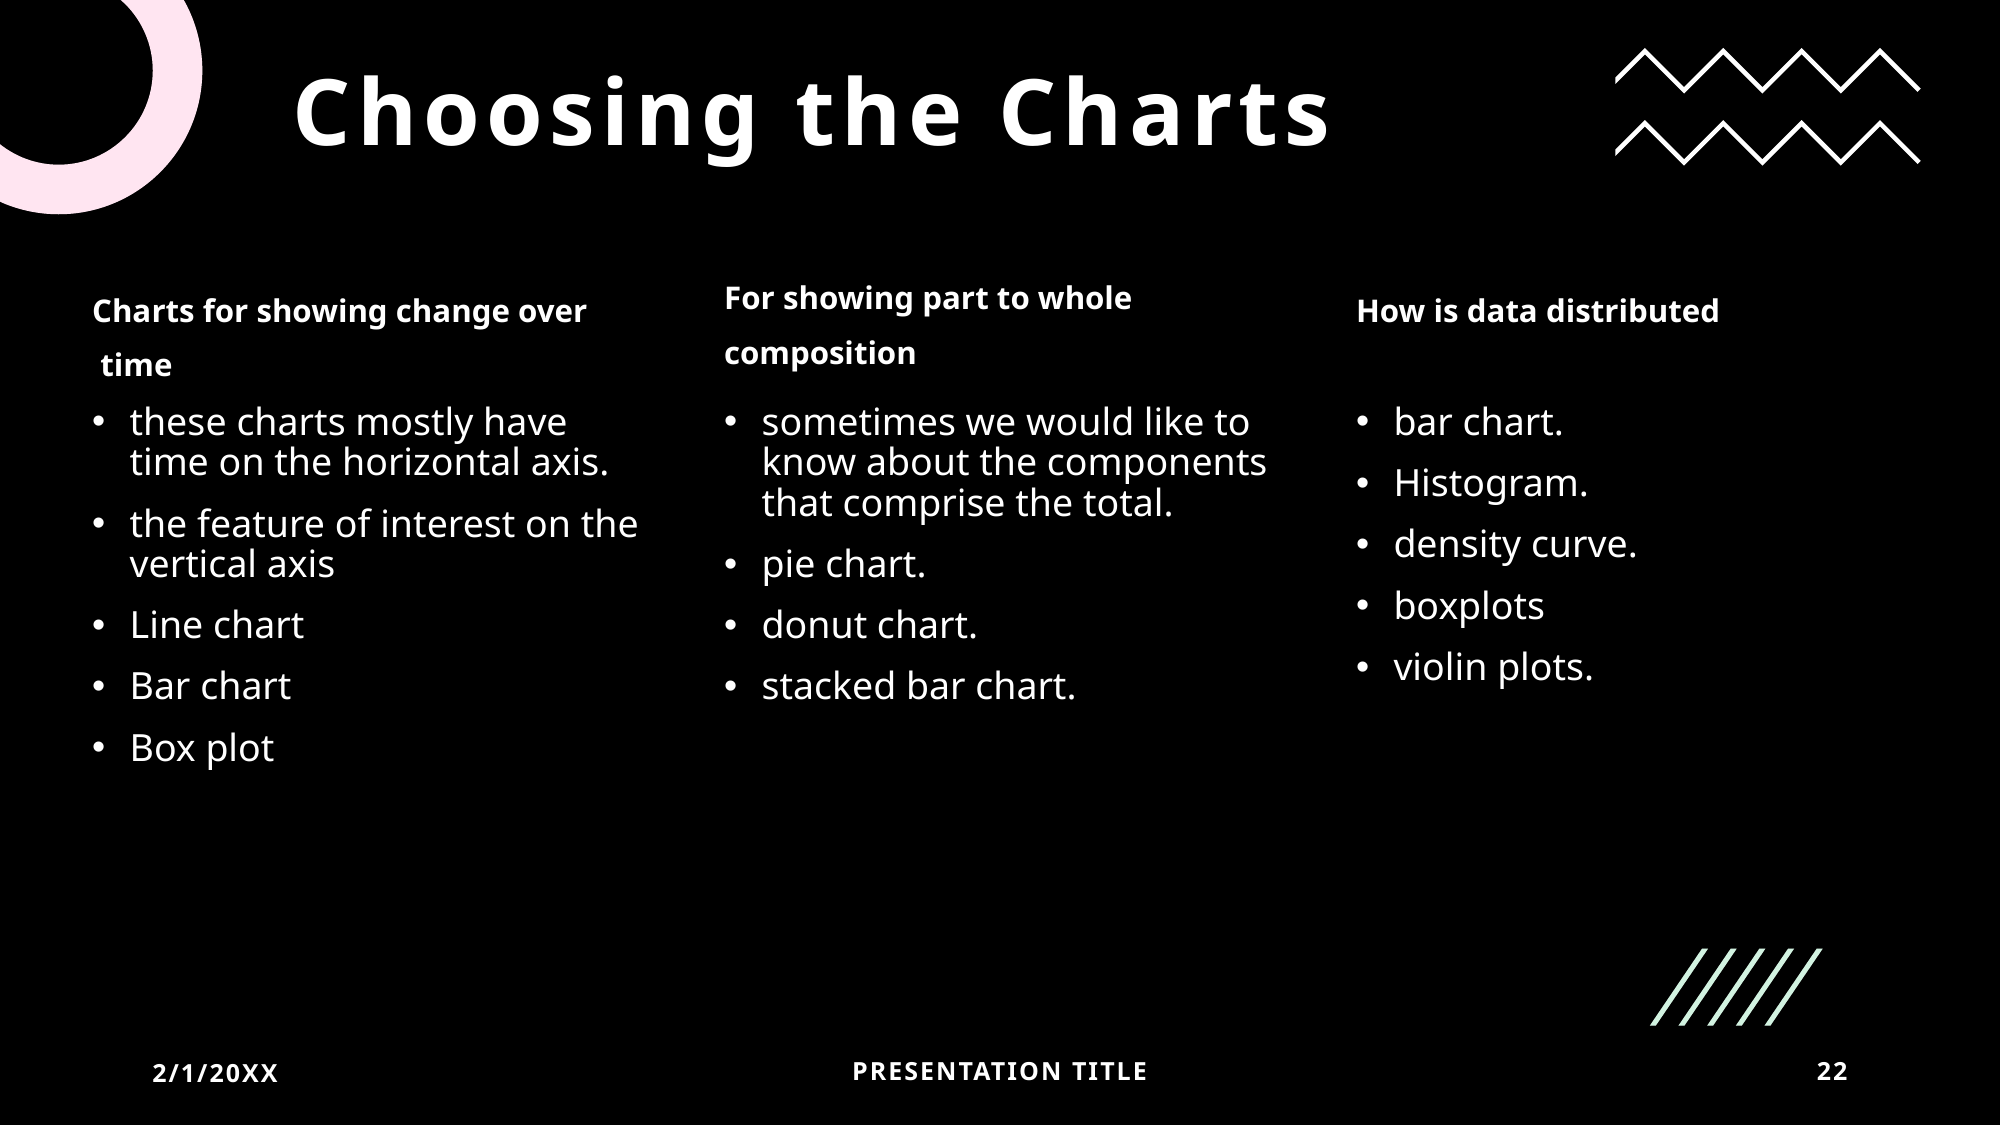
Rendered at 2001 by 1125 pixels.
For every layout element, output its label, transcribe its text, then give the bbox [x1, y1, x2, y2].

list Charts for showing change over time [77, 287, 657, 373]
list For showing part to whole composition [709, 275, 1289, 361]
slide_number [137, 1042, 588, 1103]
slide_number 22 [1412, 1042, 1863, 1103]
list sometimes we would like to know about the components that comprise the total. pie chart. donut chart. stacked bar chart. [709, 395, 1289, 937]
list these charts mostly have time on the horizontal axis. the feature of interest on the vertical axis Line chart Bar chart Box plot [77, 395, 657, 937]
title Choosing the Charts [277, 58, 1543, 231]
footer PRESENTATION TITLE [662, 1042, 1338, 1103]
list How is data distributed [1341, 288, 1921, 374]
list bar chart. Histogram. density curve. boxplots violin plots. [1341, 395, 1921, 937]
